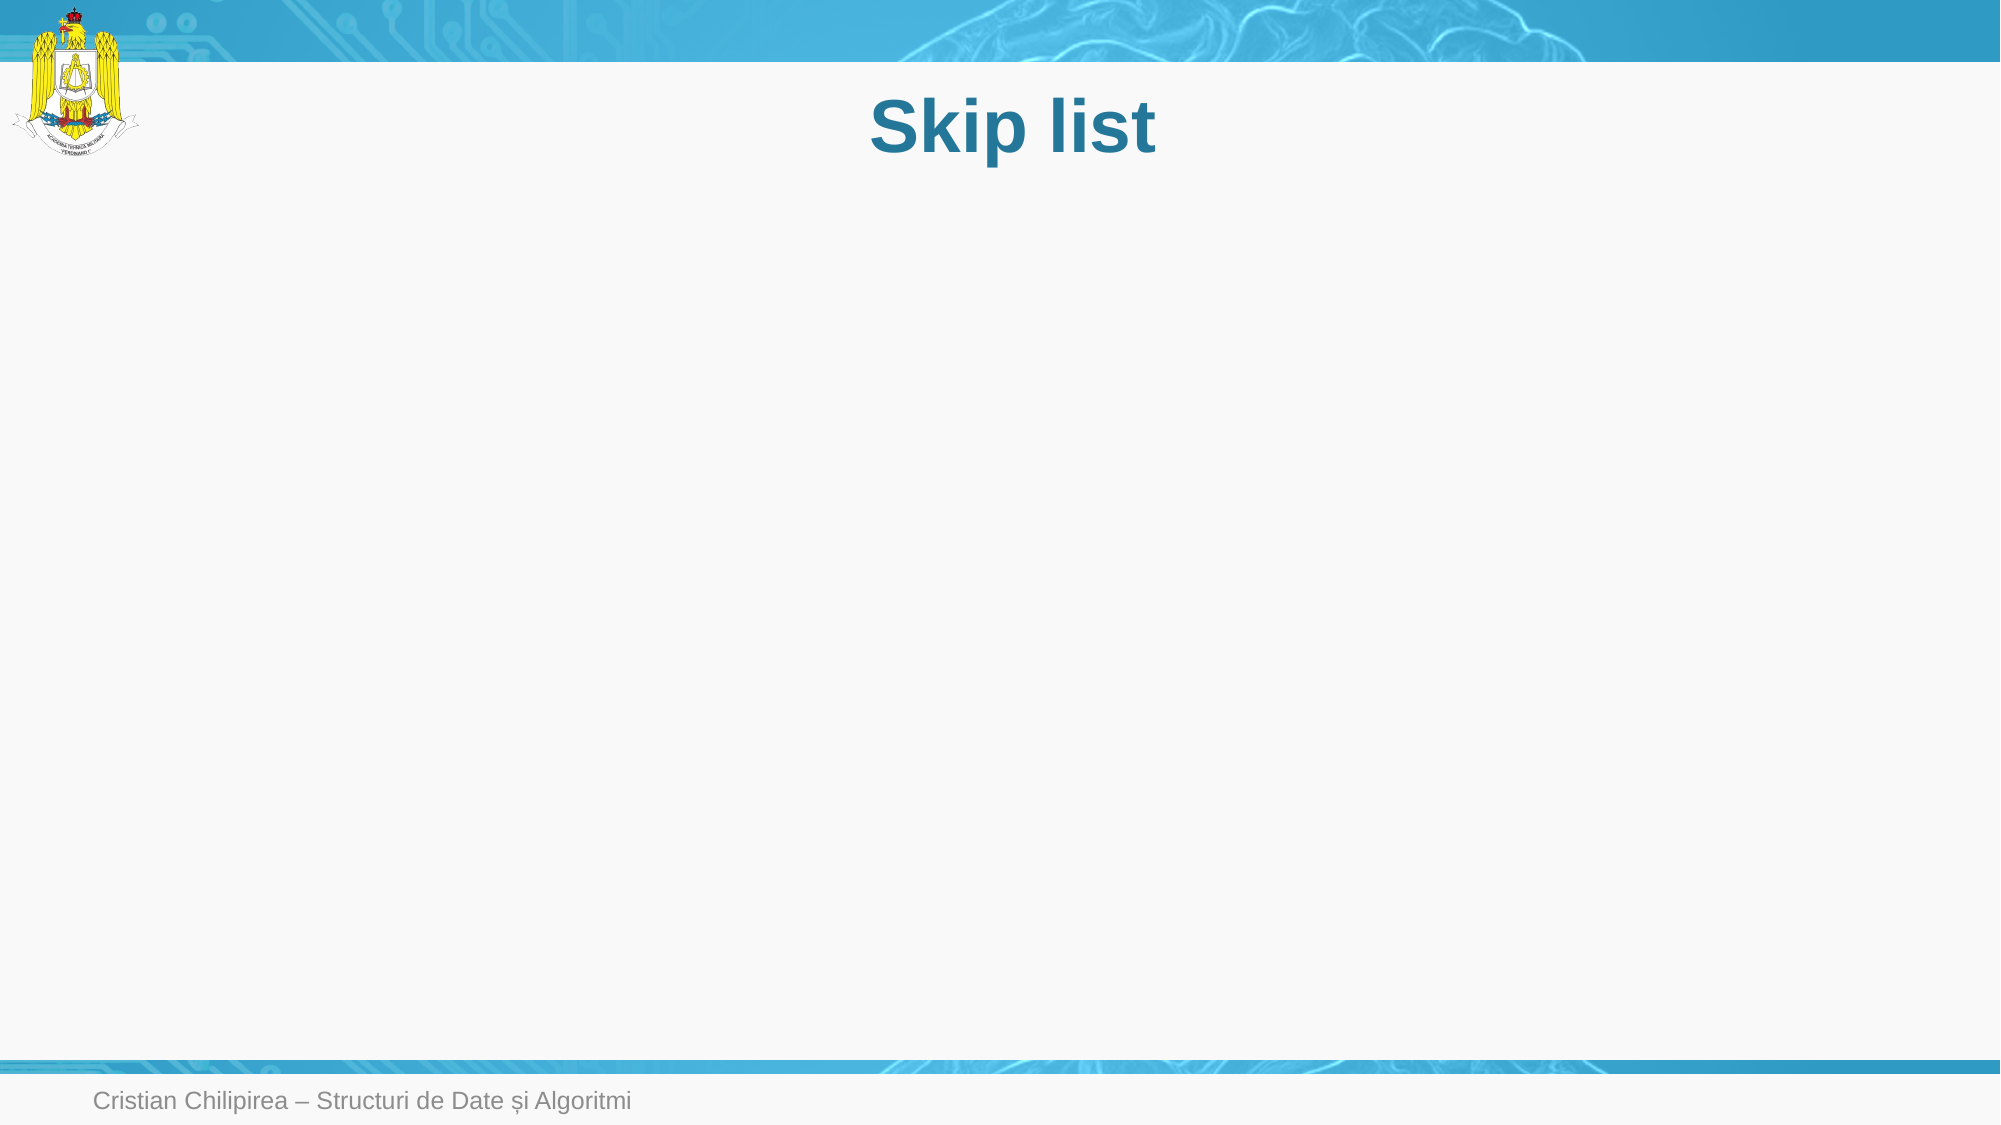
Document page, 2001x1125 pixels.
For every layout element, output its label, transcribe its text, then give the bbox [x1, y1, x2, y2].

footer Cristian Chilipirea – Structuri de Date și Algoritmi [77, 1073, 1338, 1125]
picture [0, 0, 2000, 156]
picture [0, 1060, 2000, 1074]
title Skip list [150, 76, 1876, 180]
